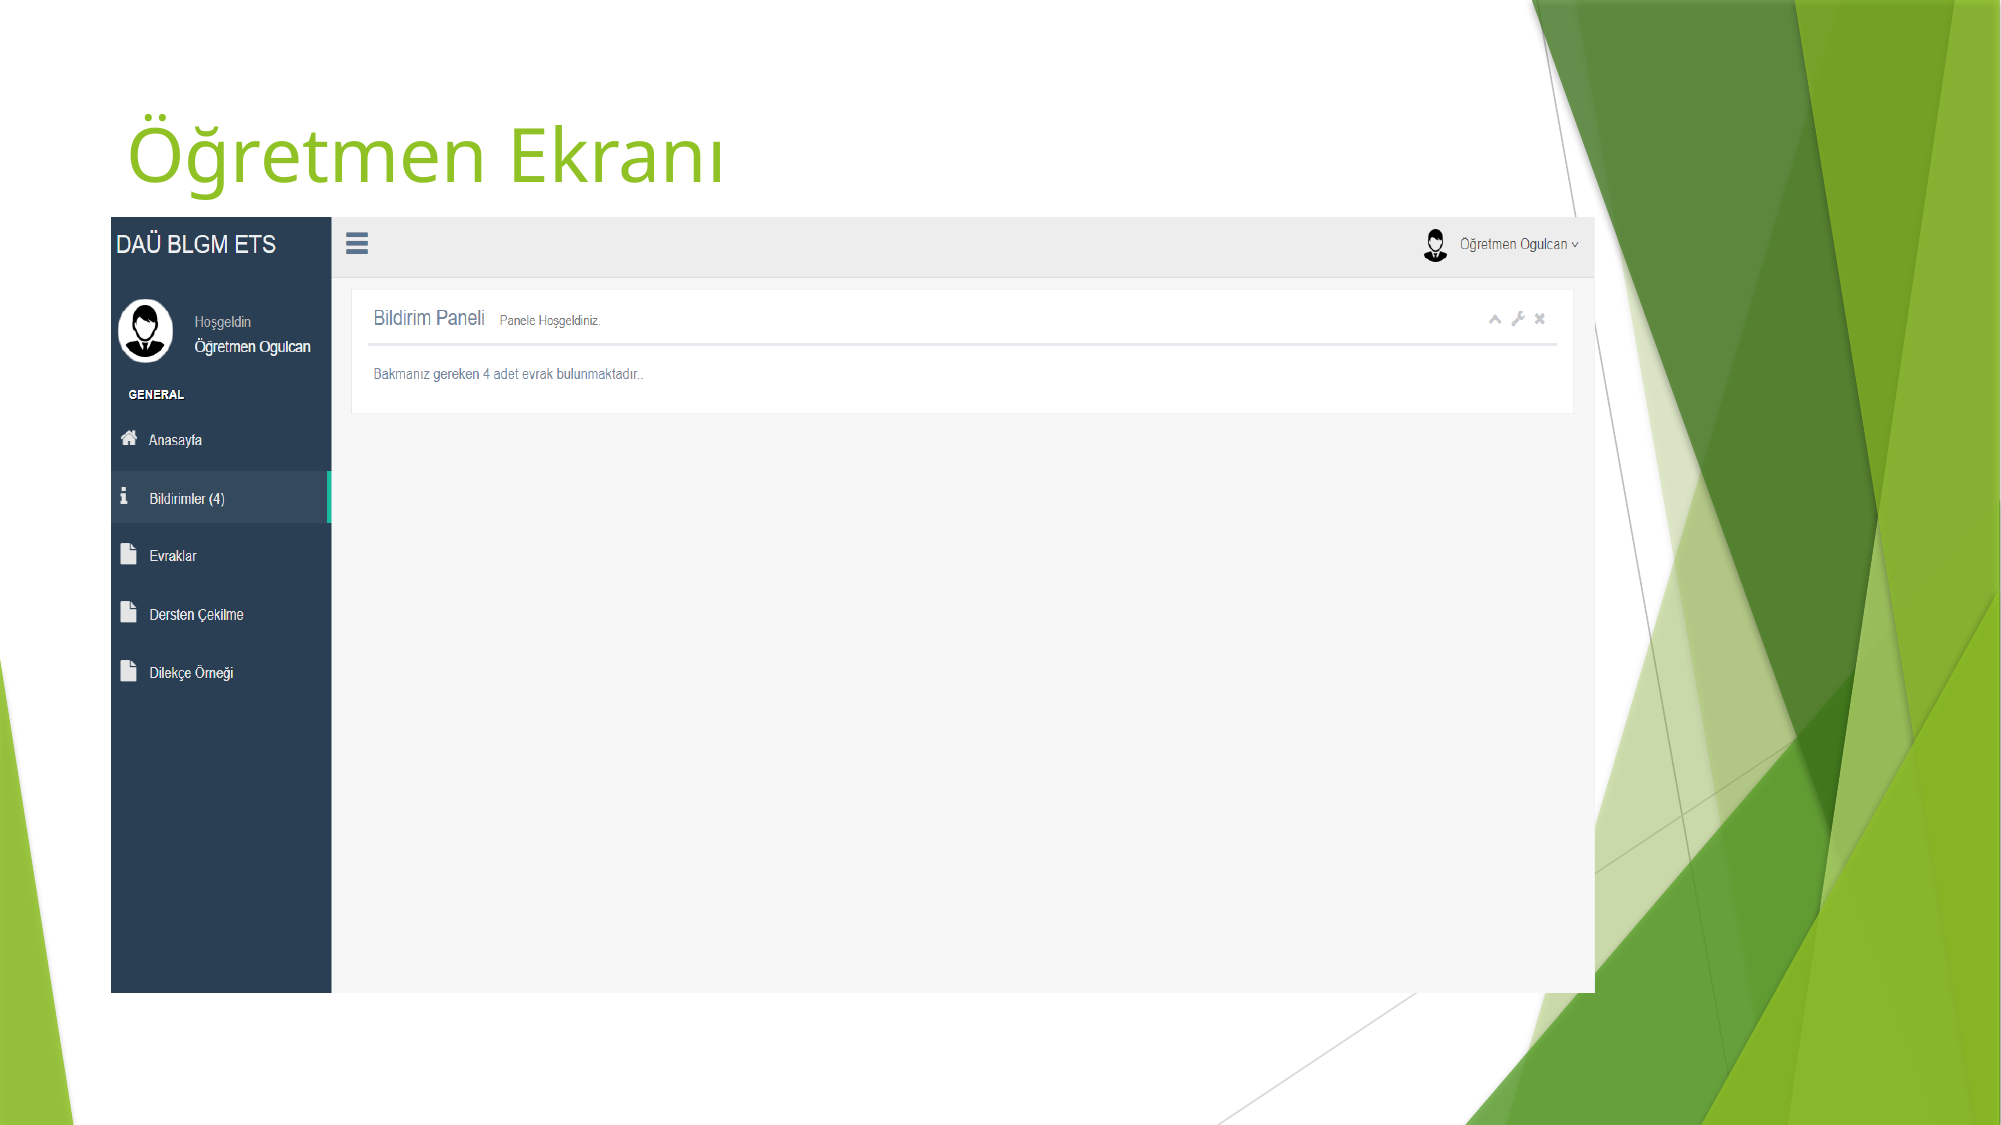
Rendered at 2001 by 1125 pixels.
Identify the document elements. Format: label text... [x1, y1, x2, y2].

title Öğretmen Ekranı [111, 99, 1522, 216]
picture [110, 217, 1595, 994]
